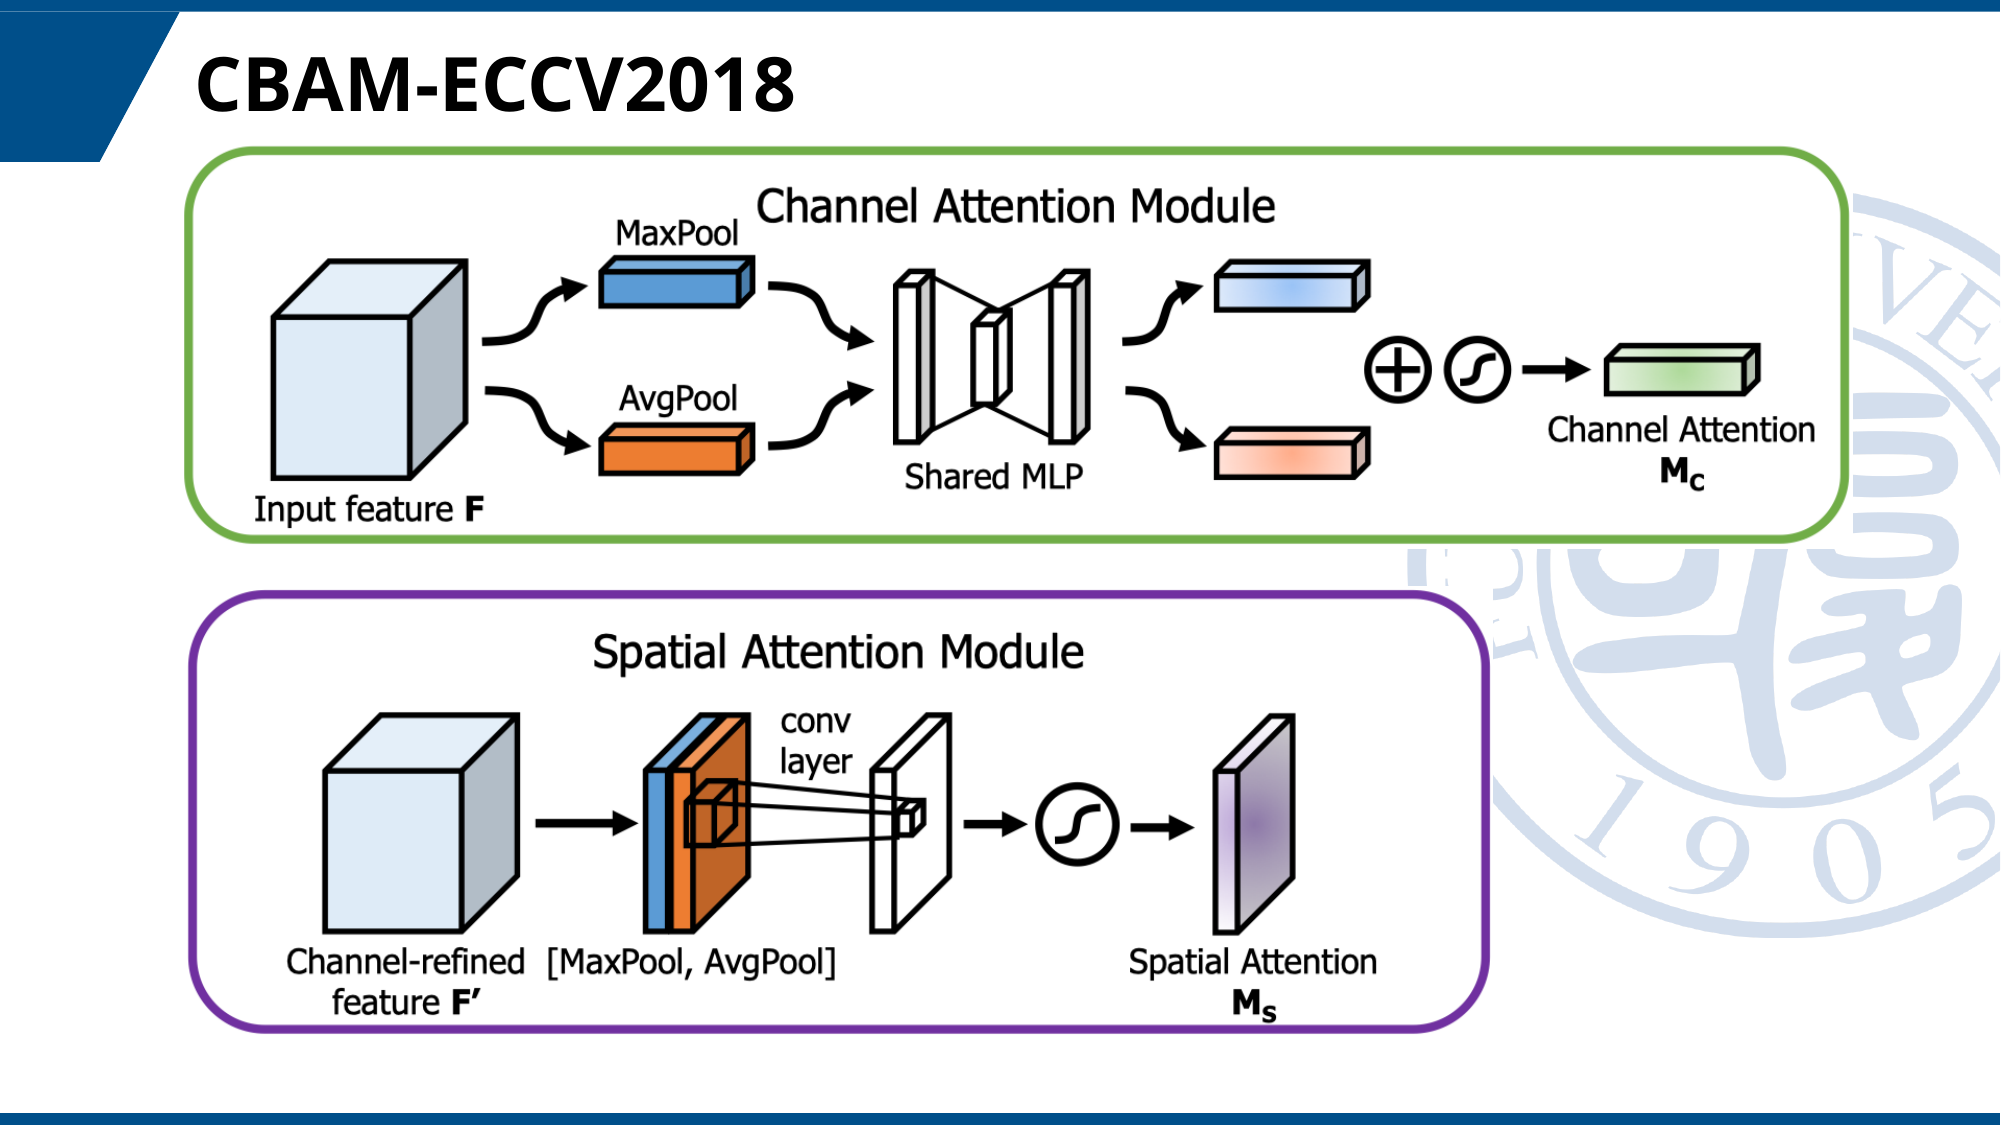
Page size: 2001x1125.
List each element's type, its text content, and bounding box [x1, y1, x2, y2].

title CBAM-ECCV2018 [179, 11, 1863, 162]
picture [179, 586, 1493, 1037]
picture [179, 135, 1853, 549]
